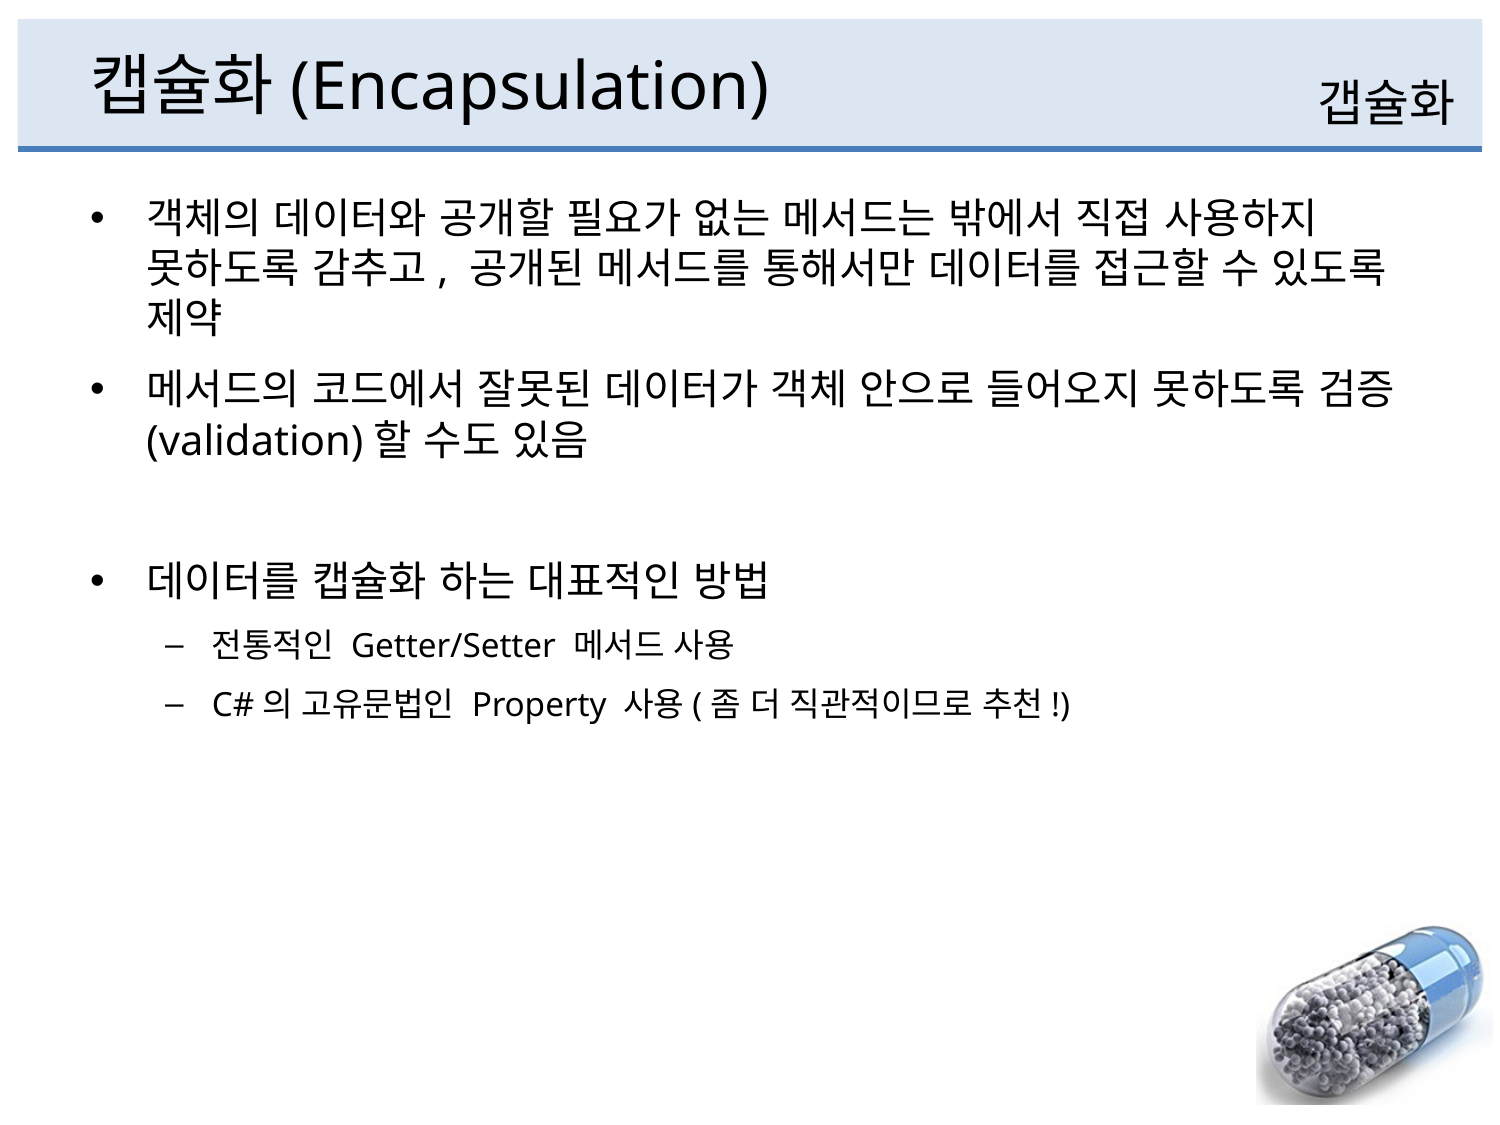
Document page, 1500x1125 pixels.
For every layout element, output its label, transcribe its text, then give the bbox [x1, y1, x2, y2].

list 갭슐화 [903, 64, 1471, 147]
title 캡슐화(Encapsulation) [75, 19, 1117, 147]
picture [1255, 916, 1494, 1105]
list 객체의 데이터와 공개할 필요가 없는 메서드는 밖에서 직접 사용하지 못하도록 감추고, 공개된 메서드를 통해서만 데이터를 접근할 수 있도록 제약 메서드의 코드에서 잘못된 데이터가 객체 안으로 들어오지 못하도록 검증(validation)할 수도 있음 데이터를 캡슐화 하는 대표적인 방법 전통적인 Getter/Setter 메서드 사용 C#의 고유문법인 Property 사용(좀 더 직관적이므로 추천!) [75, 184, 1425, 1012]
